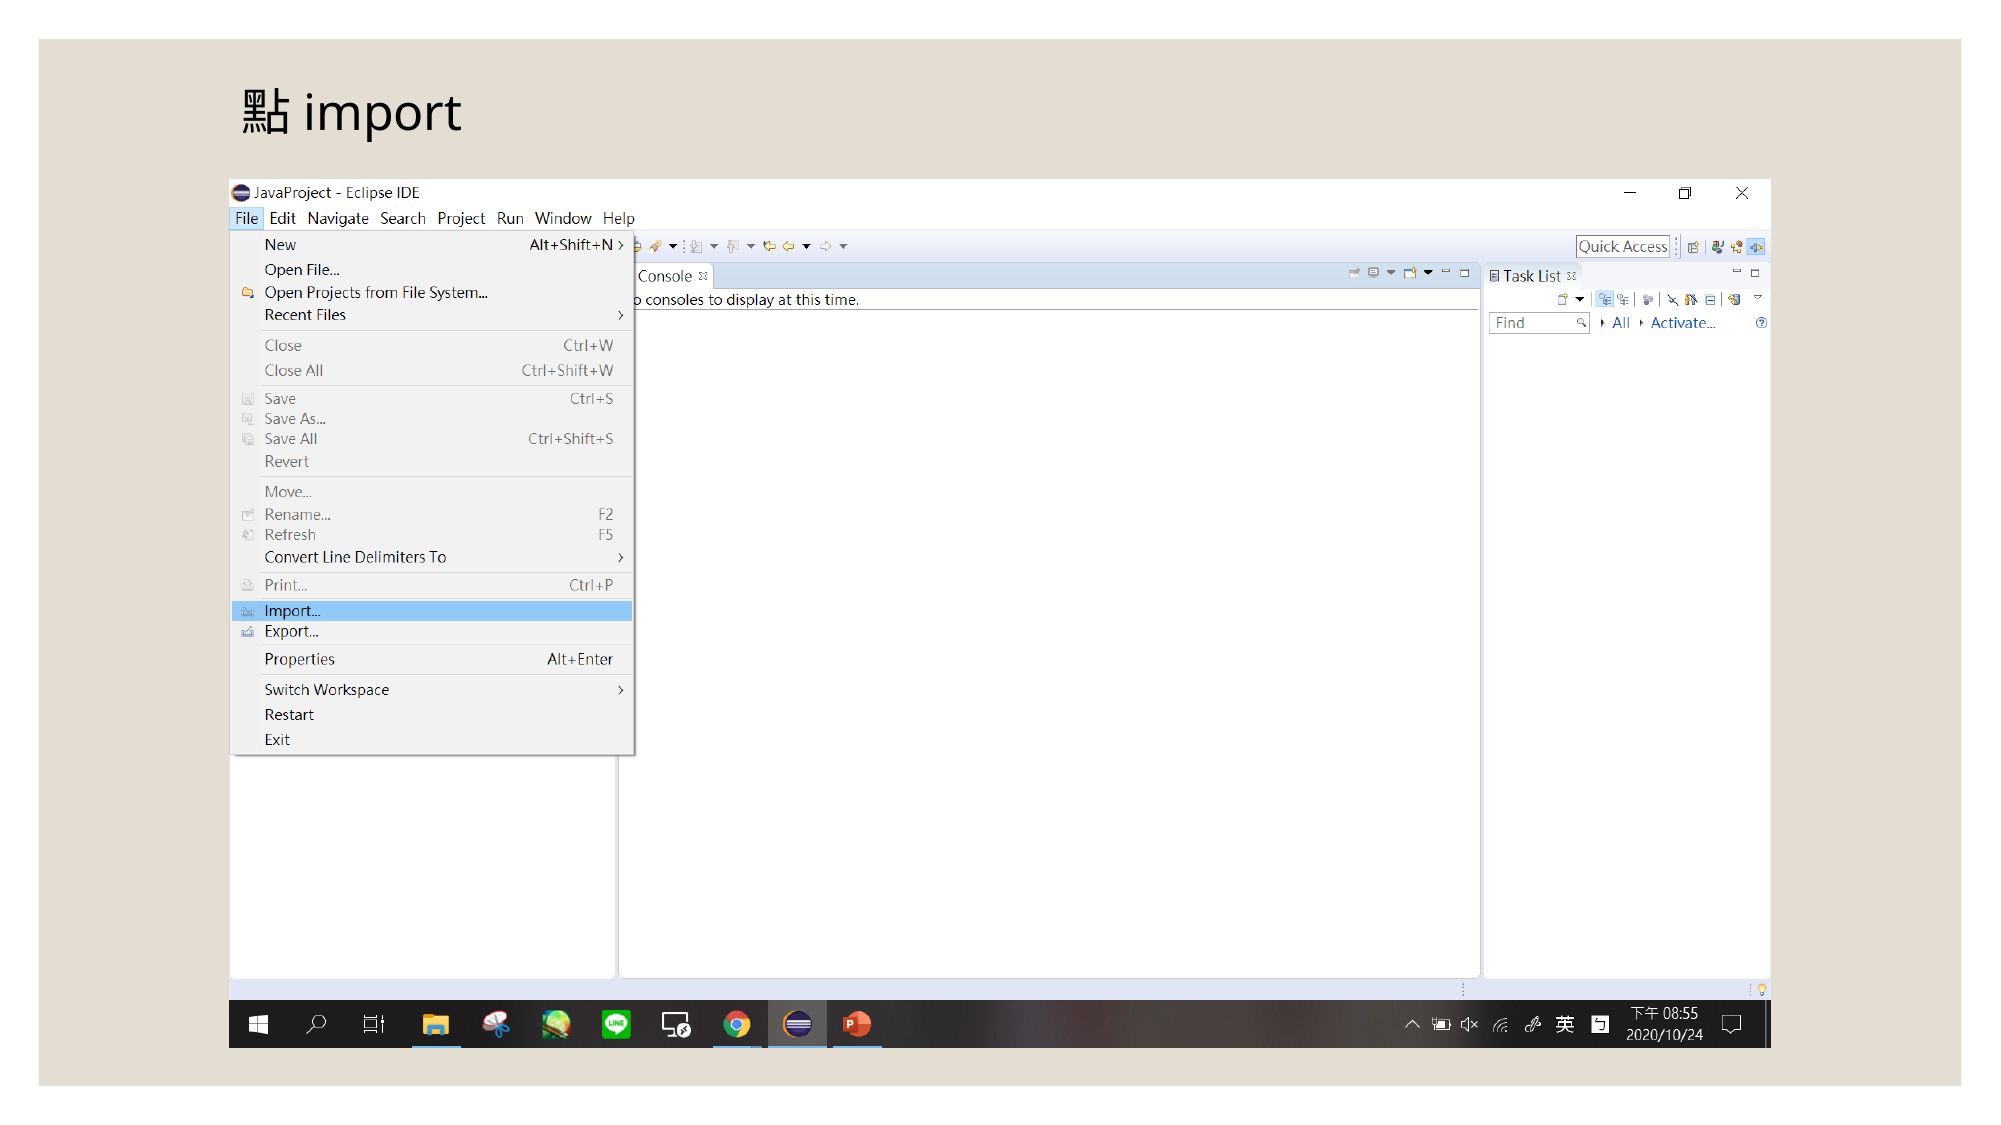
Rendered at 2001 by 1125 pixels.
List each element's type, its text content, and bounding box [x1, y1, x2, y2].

text_box 點import [226, 73, 1693, 148]
picture [229, 179, 1771, 1048]
